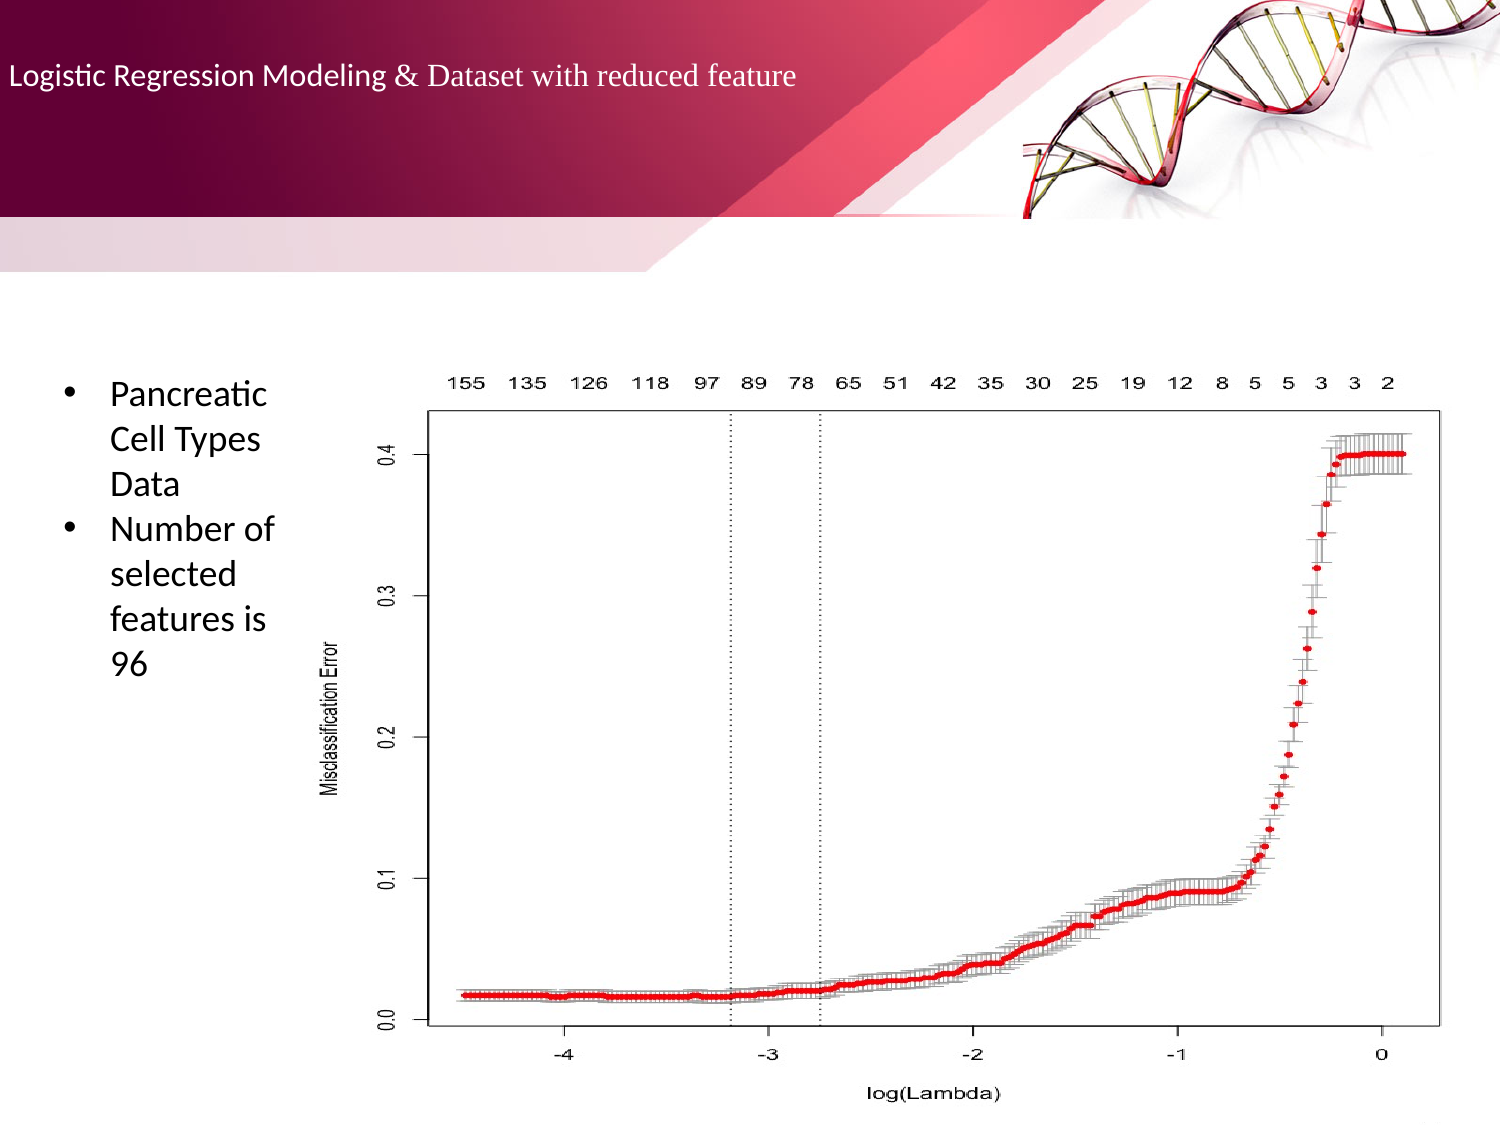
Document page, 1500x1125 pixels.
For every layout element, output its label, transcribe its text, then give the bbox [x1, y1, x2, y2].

text_box Pancreatic Cell Types Data Number of selected features is 96 [48, 362, 307, 737]
picture [0, 0, 1500, 1125]
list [312, 333, 1500, 1123]
title Logistic Regression Modeling & Dataset with reduced feature [0, 36, 971, 112]
